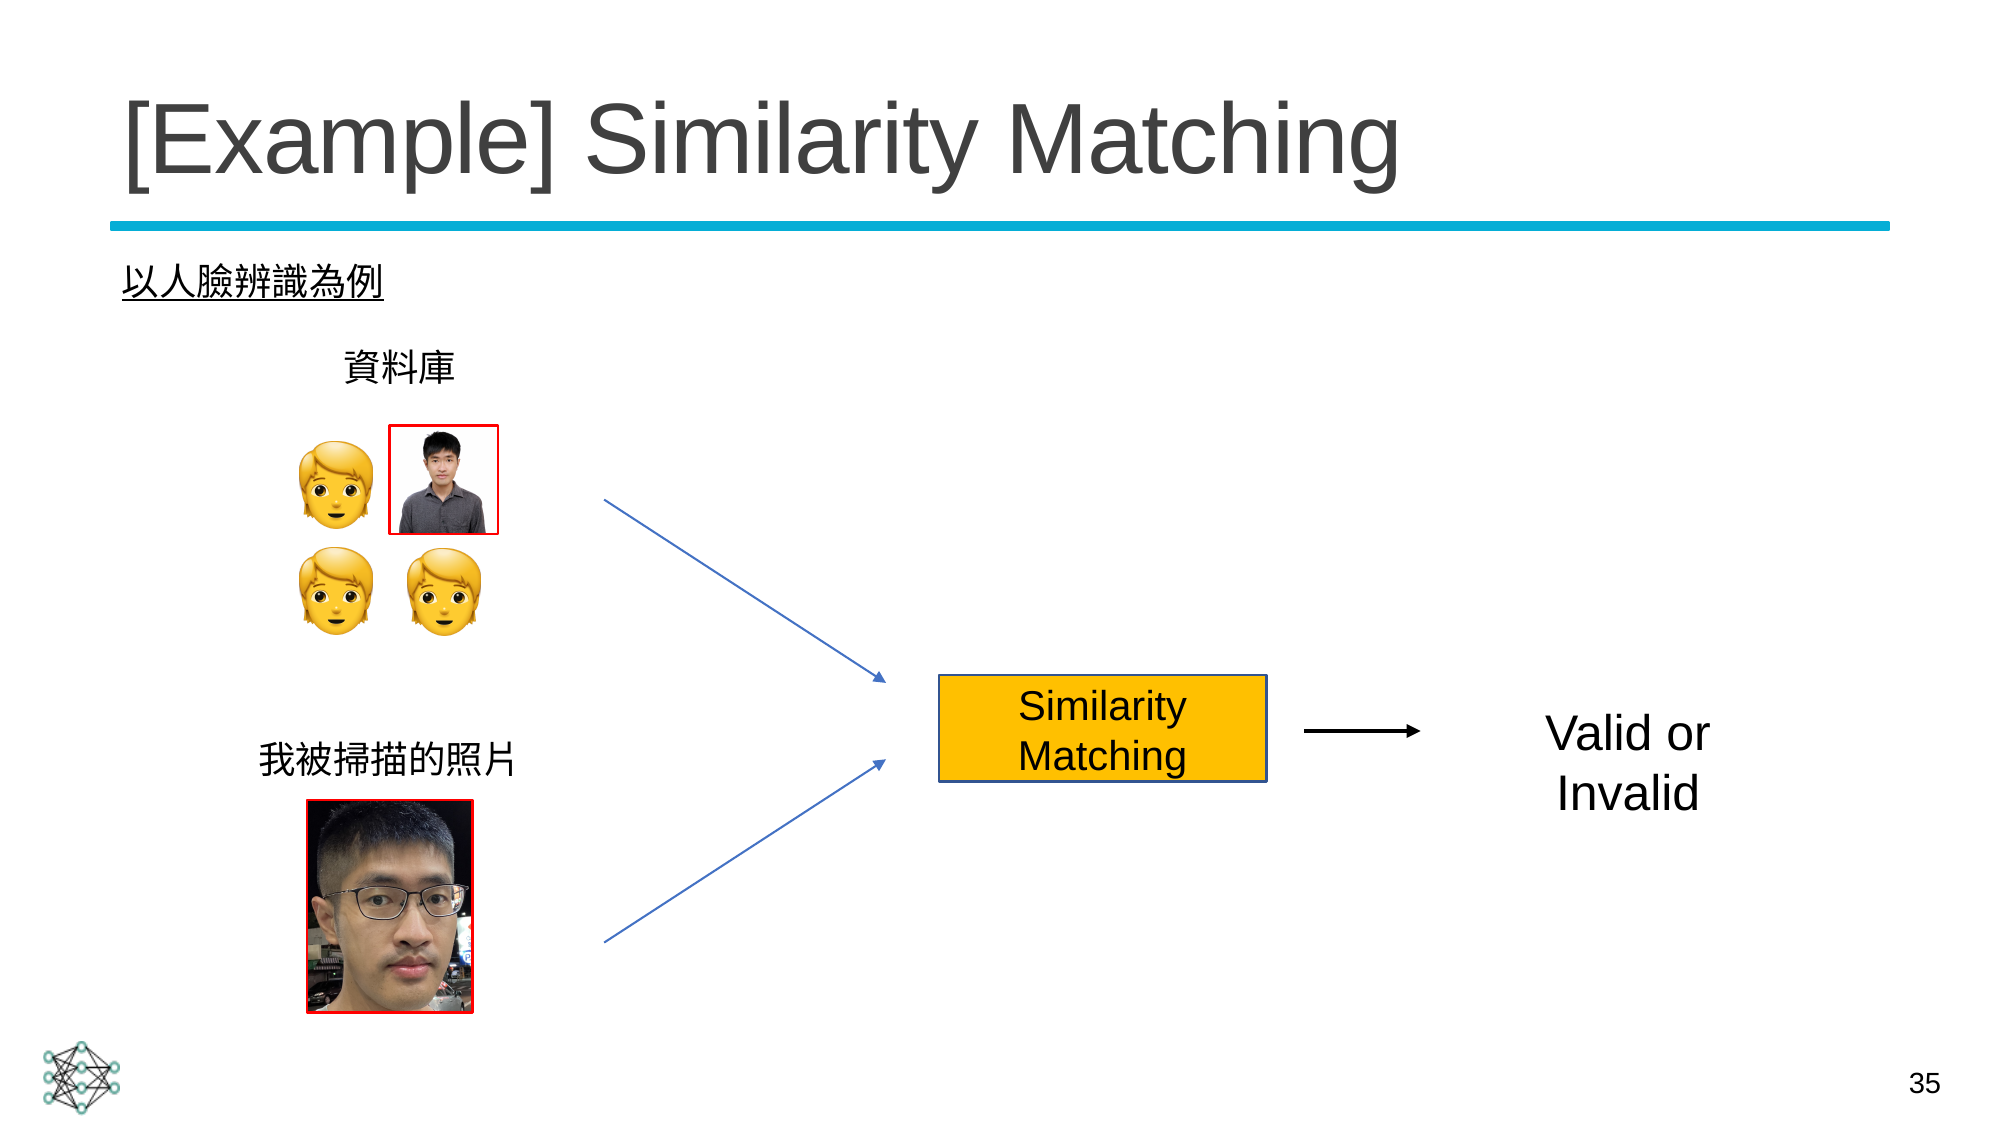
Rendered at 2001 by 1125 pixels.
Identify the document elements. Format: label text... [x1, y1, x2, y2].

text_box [603, 758, 887, 943]
text_box Similarity Matching [938, 674, 1268, 783]
picture [299, 547, 374, 636]
text_box 以人臉辨識為例 [107, 250, 423, 311]
title [Example] Similarity Matching [107, 58, 1899, 228]
text_box 我被掃描的照片 [238, 728, 541, 788]
text_box [306, 799, 474, 820]
text_box [306, 999, 474, 1014]
slide_number 35 [1740, 1052, 1957, 1113]
text_box 資料庫 [213, 336, 587, 396]
picture [406, 548, 482, 637]
picture [282, 822, 497, 990]
text_box Valid or Invalid [1454, 693, 1802, 828]
picture [389, 423, 499, 534]
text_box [603, 499, 887, 684]
picture [43, 1041, 120, 1116]
picture [299, 441, 374, 530]
